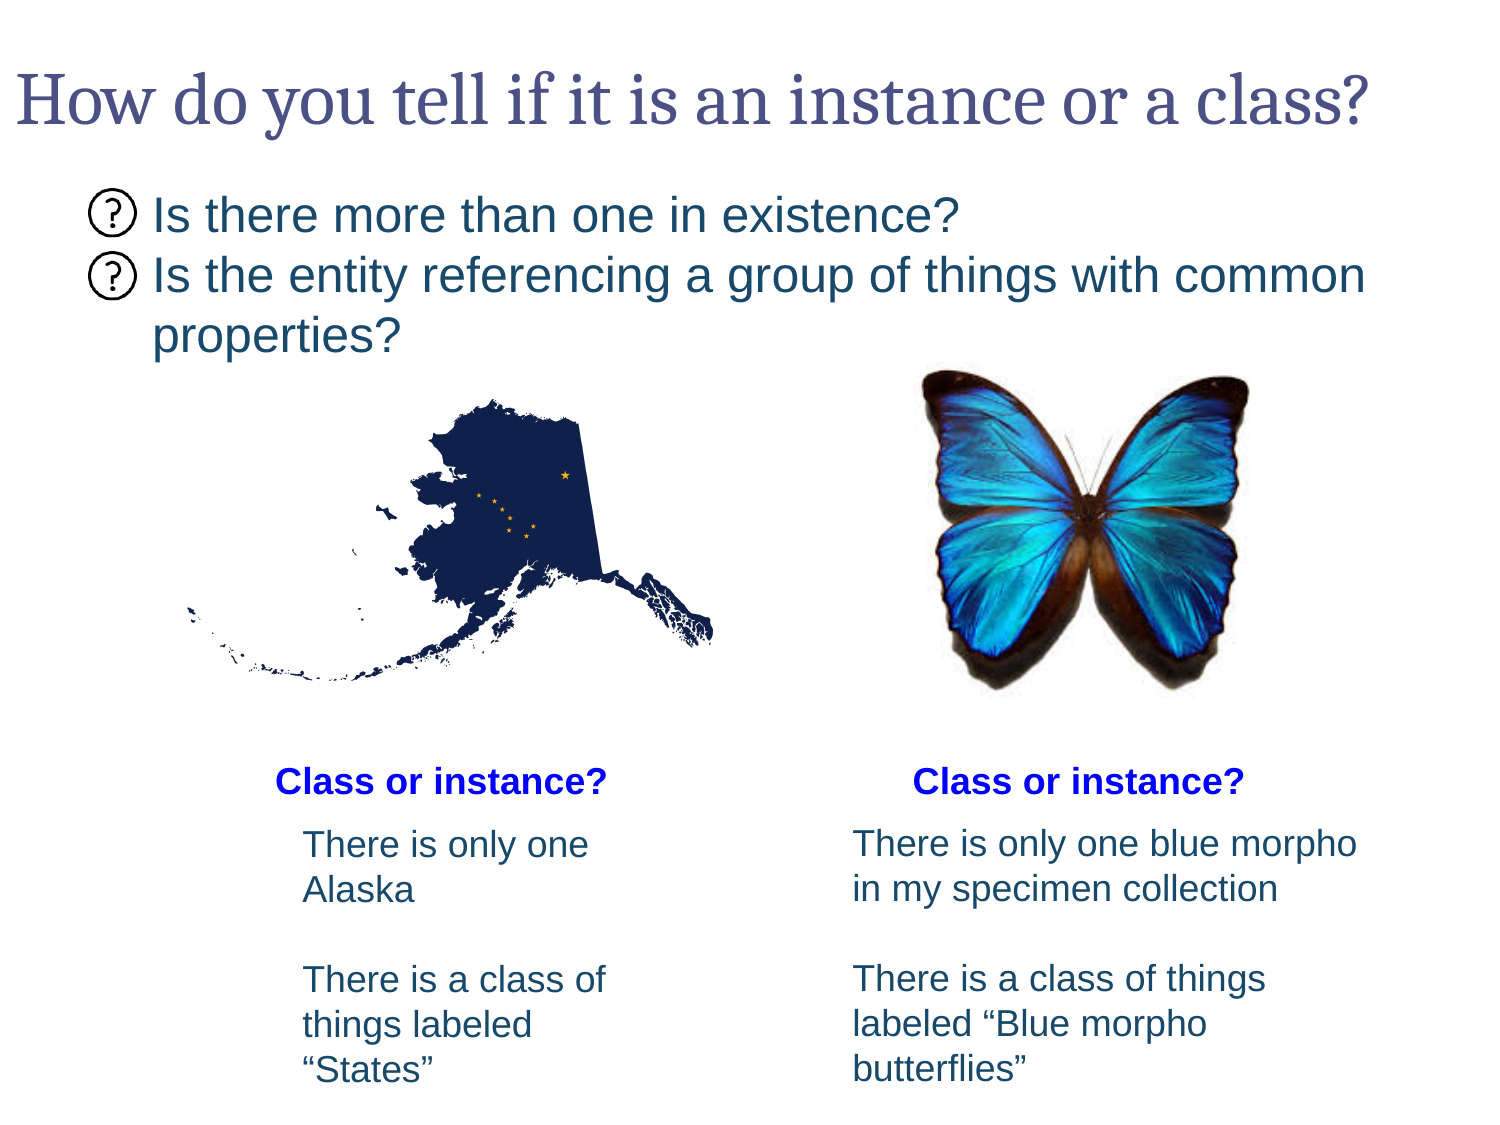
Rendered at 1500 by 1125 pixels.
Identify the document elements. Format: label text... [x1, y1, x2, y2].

title How do you tell if it is an instance or a class? [0, 25, 1500, 175]
text_box There is only one Alaska There is a class of things labeled “States” [287, 812, 673, 1097]
text_box There is only one blue morpho in my specimen collection There is a class of things labeled “Blue morpho butterflies” [837, 811, 1388, 1097]
picture [887, 349, 1283, 707]
picture [74, 174, 150, 313]
picture [187, 399, 713, 681]
text_box Class or instance? [260, 749, 624, 810]
text_box Class or instance? [897, 749, 1261, 810]
text_box Is there more than one in existence? Is the entity referencing a group of things with common properties? [137, 174, 1500, 370]
